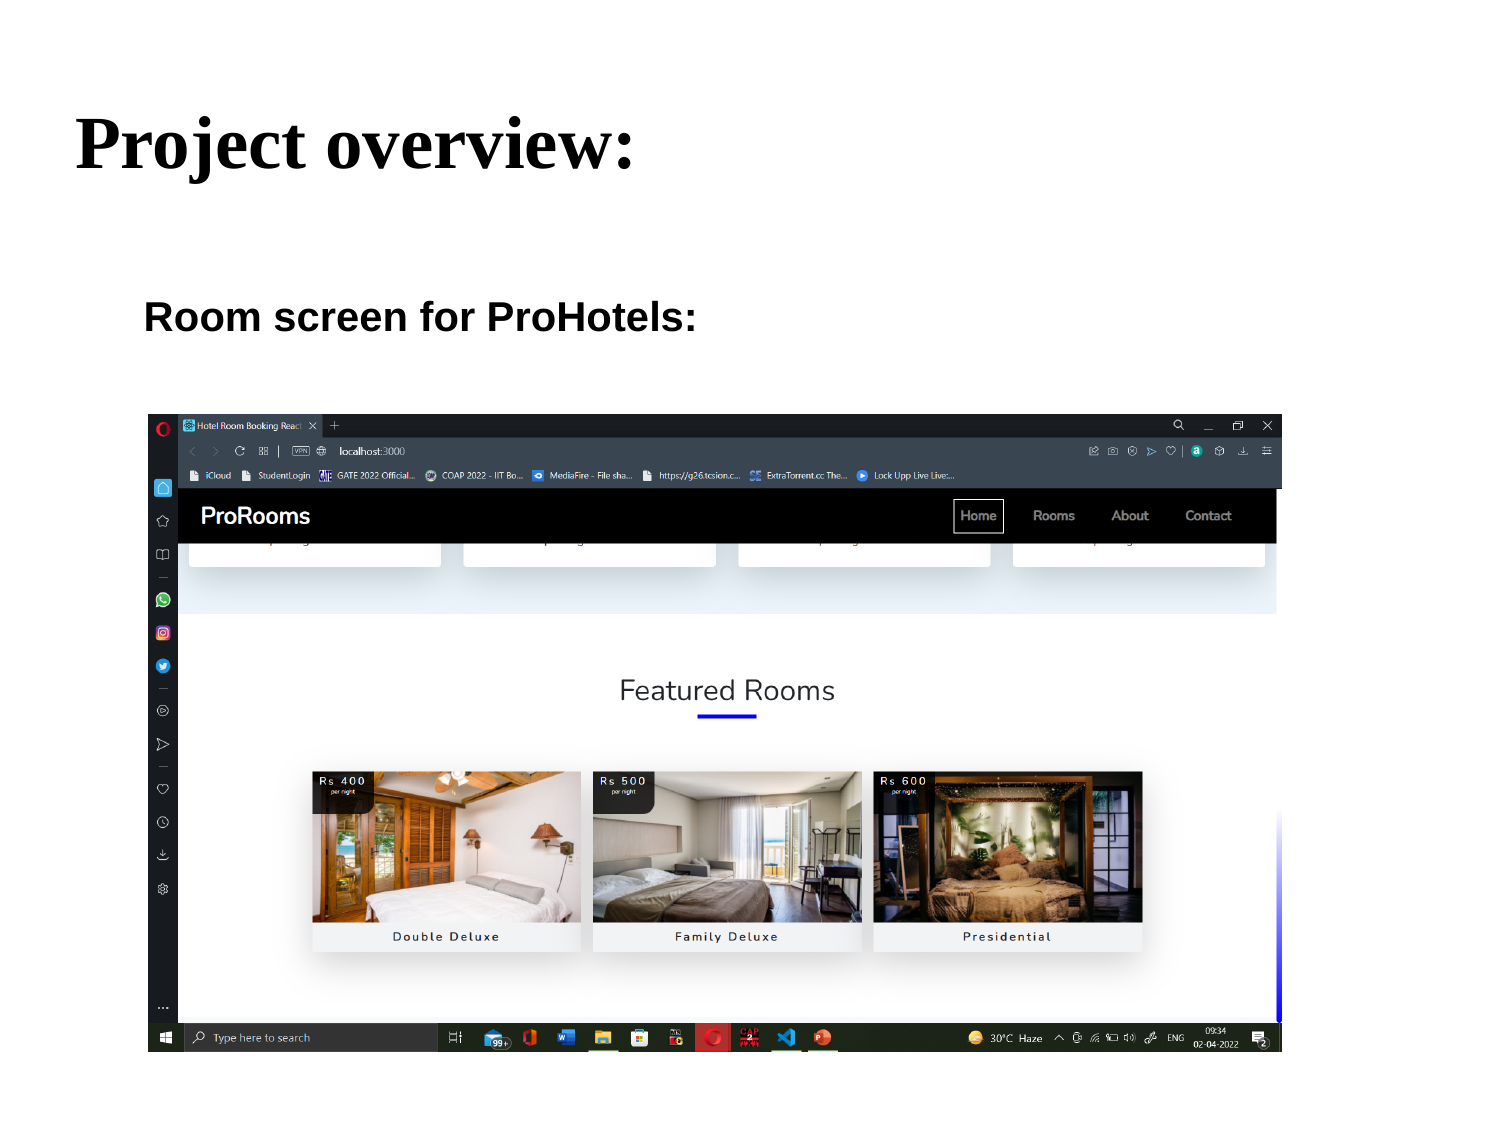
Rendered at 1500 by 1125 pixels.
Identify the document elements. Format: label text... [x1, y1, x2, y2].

title Project overview: [75, 45, 1425, 233]
text_box Room screen for ProHotels: [129, 282, 879, 348]
picture [148, 414, 1282, 1052]
